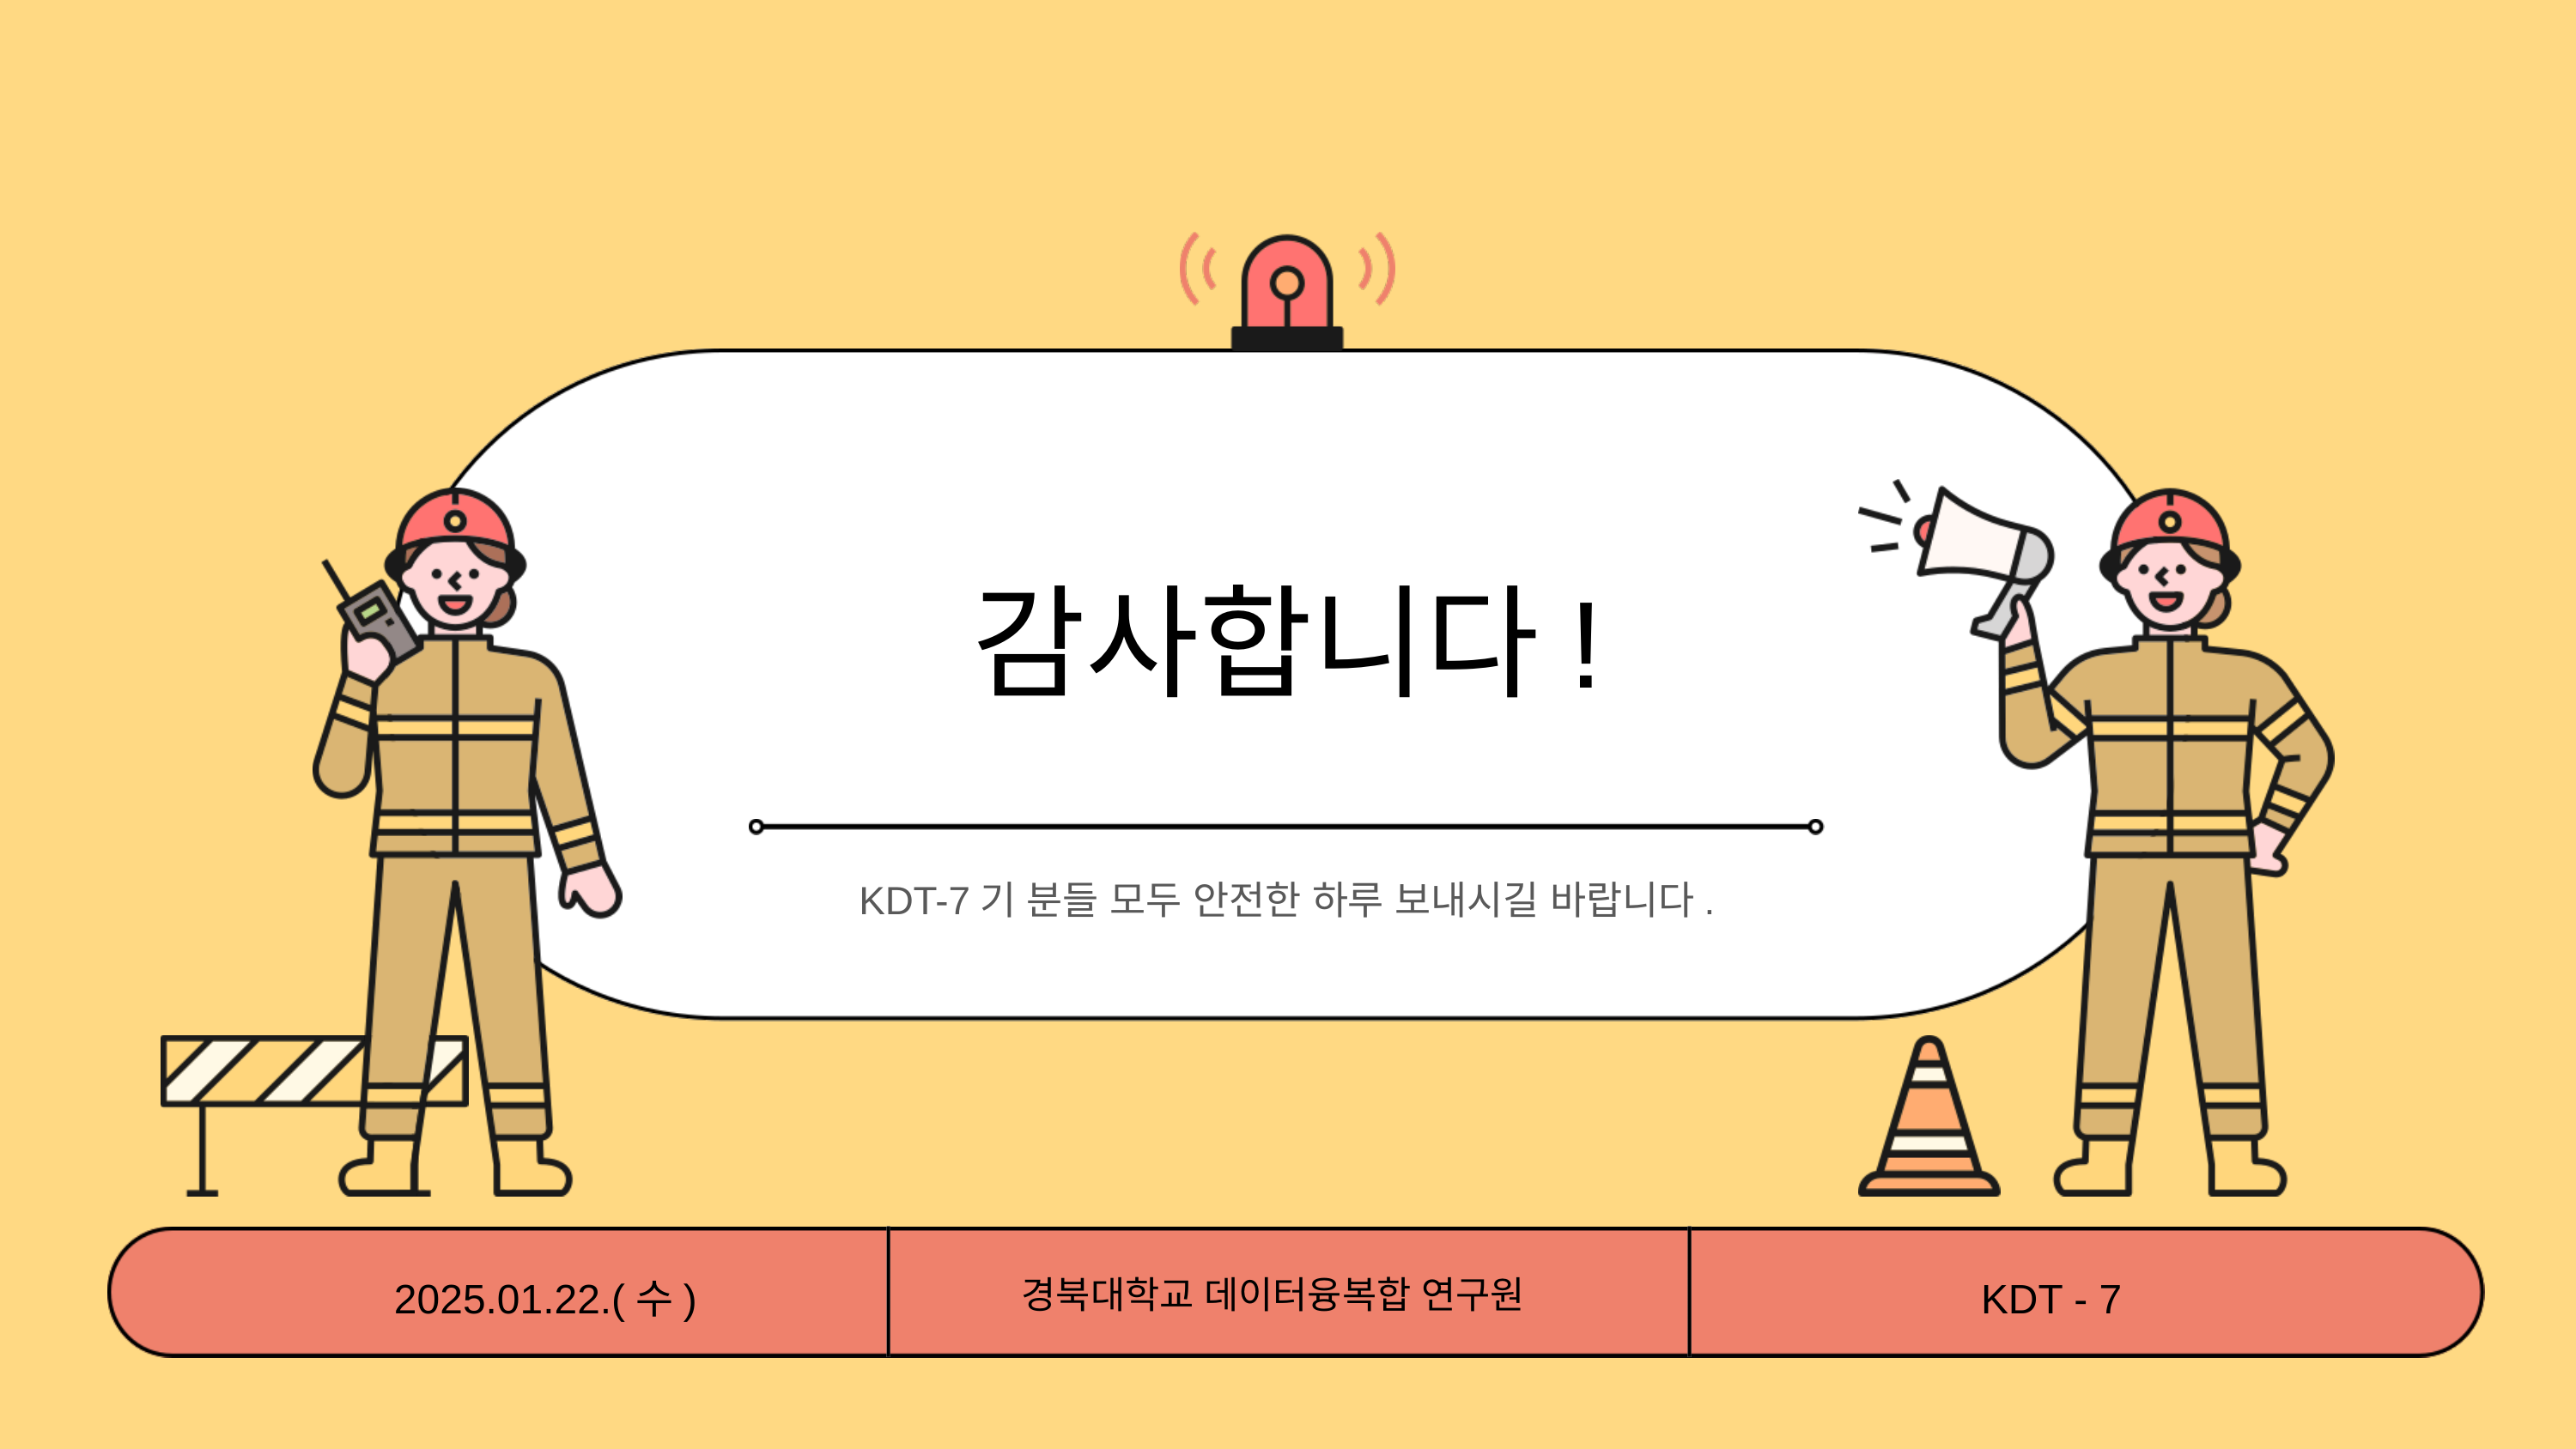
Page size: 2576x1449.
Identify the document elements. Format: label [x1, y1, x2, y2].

picture [161, 232, 2335, 1197]
picture [106, 1226, 2485, 1358]
